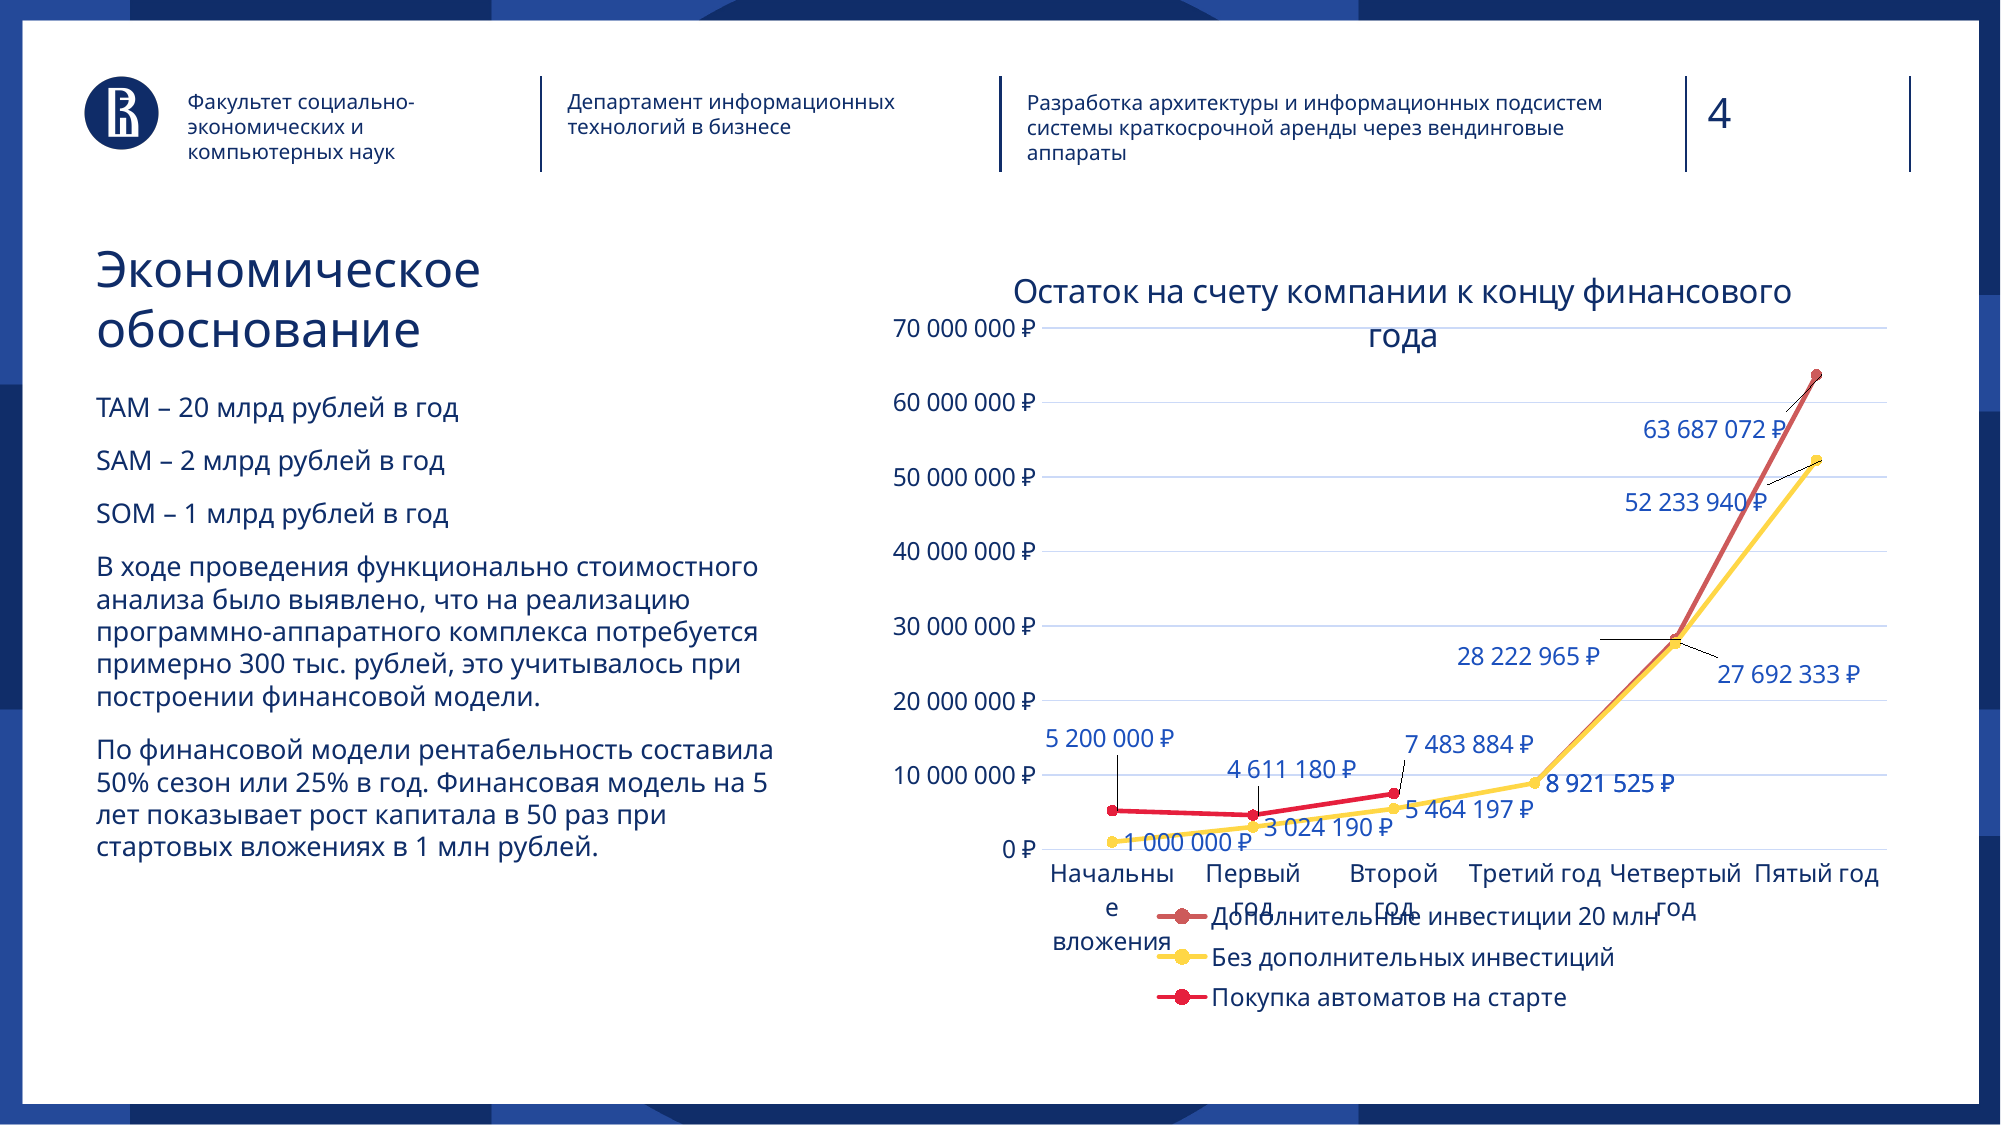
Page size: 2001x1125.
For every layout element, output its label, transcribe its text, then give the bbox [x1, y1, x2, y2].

chart [892, 242, 1910, 1021]
title Экономическое обоснование [96, 237, 806, 365]
list Разработка архитектуры и информационных подсистем системы краткосрочной аренды через вендинговые аппараты [1026, 90, 1605, 157]
list TAM – 20 млрд рублей в год SAM – 2 млрд рублей в год SOM – 1 млрд рублей в год В ходе проведения функционально стоимостного анализа было выявлено, что на реализацию программно-аппаратного комплекса потребуется примерно 300 тыс. рублей, это учитывалось при построении финансовой модели. По финансовой модели рентабельность составила 50% сезон или 25% в год. Финансовая модель на 5 лет показывает рост капитала в 50 раз при стартовых вложениях в 1 млн рублей. [96, 390, 806, 994]
picture [0, 0, 2001, 1125]
list Департамент информационных технологий в бизнесе [567, 88, 941, 156]
list Факультет социально-экономических и компьютерных наук [187, 88, 525, 157]
